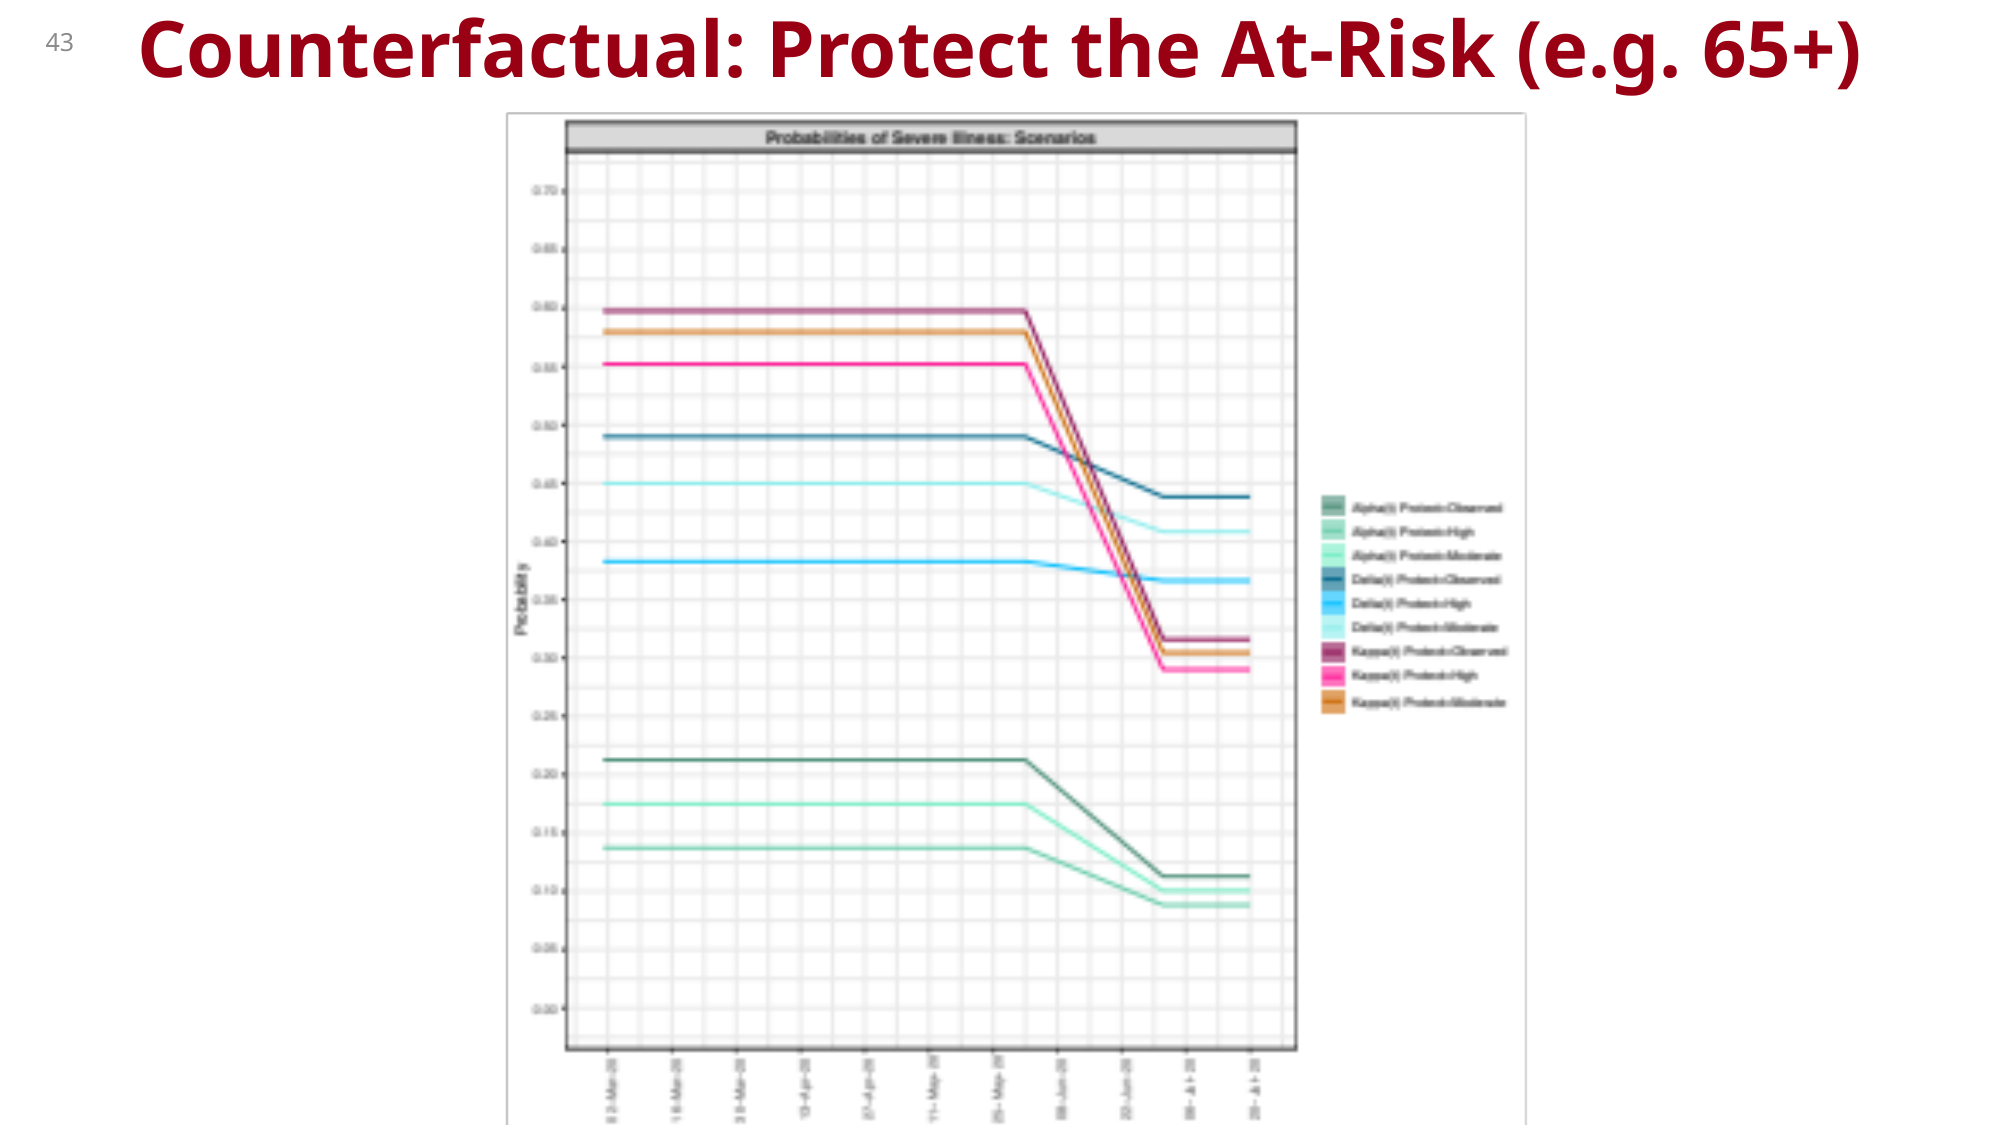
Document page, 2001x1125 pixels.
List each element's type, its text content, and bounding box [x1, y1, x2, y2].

picture [498, 111, 1548, 1125]
slide_number 43 [0, 0, 120, 87]
title Counterfactual: Protect the At-Risk (e.g. 65+) [0, 0, 2000, 145]
